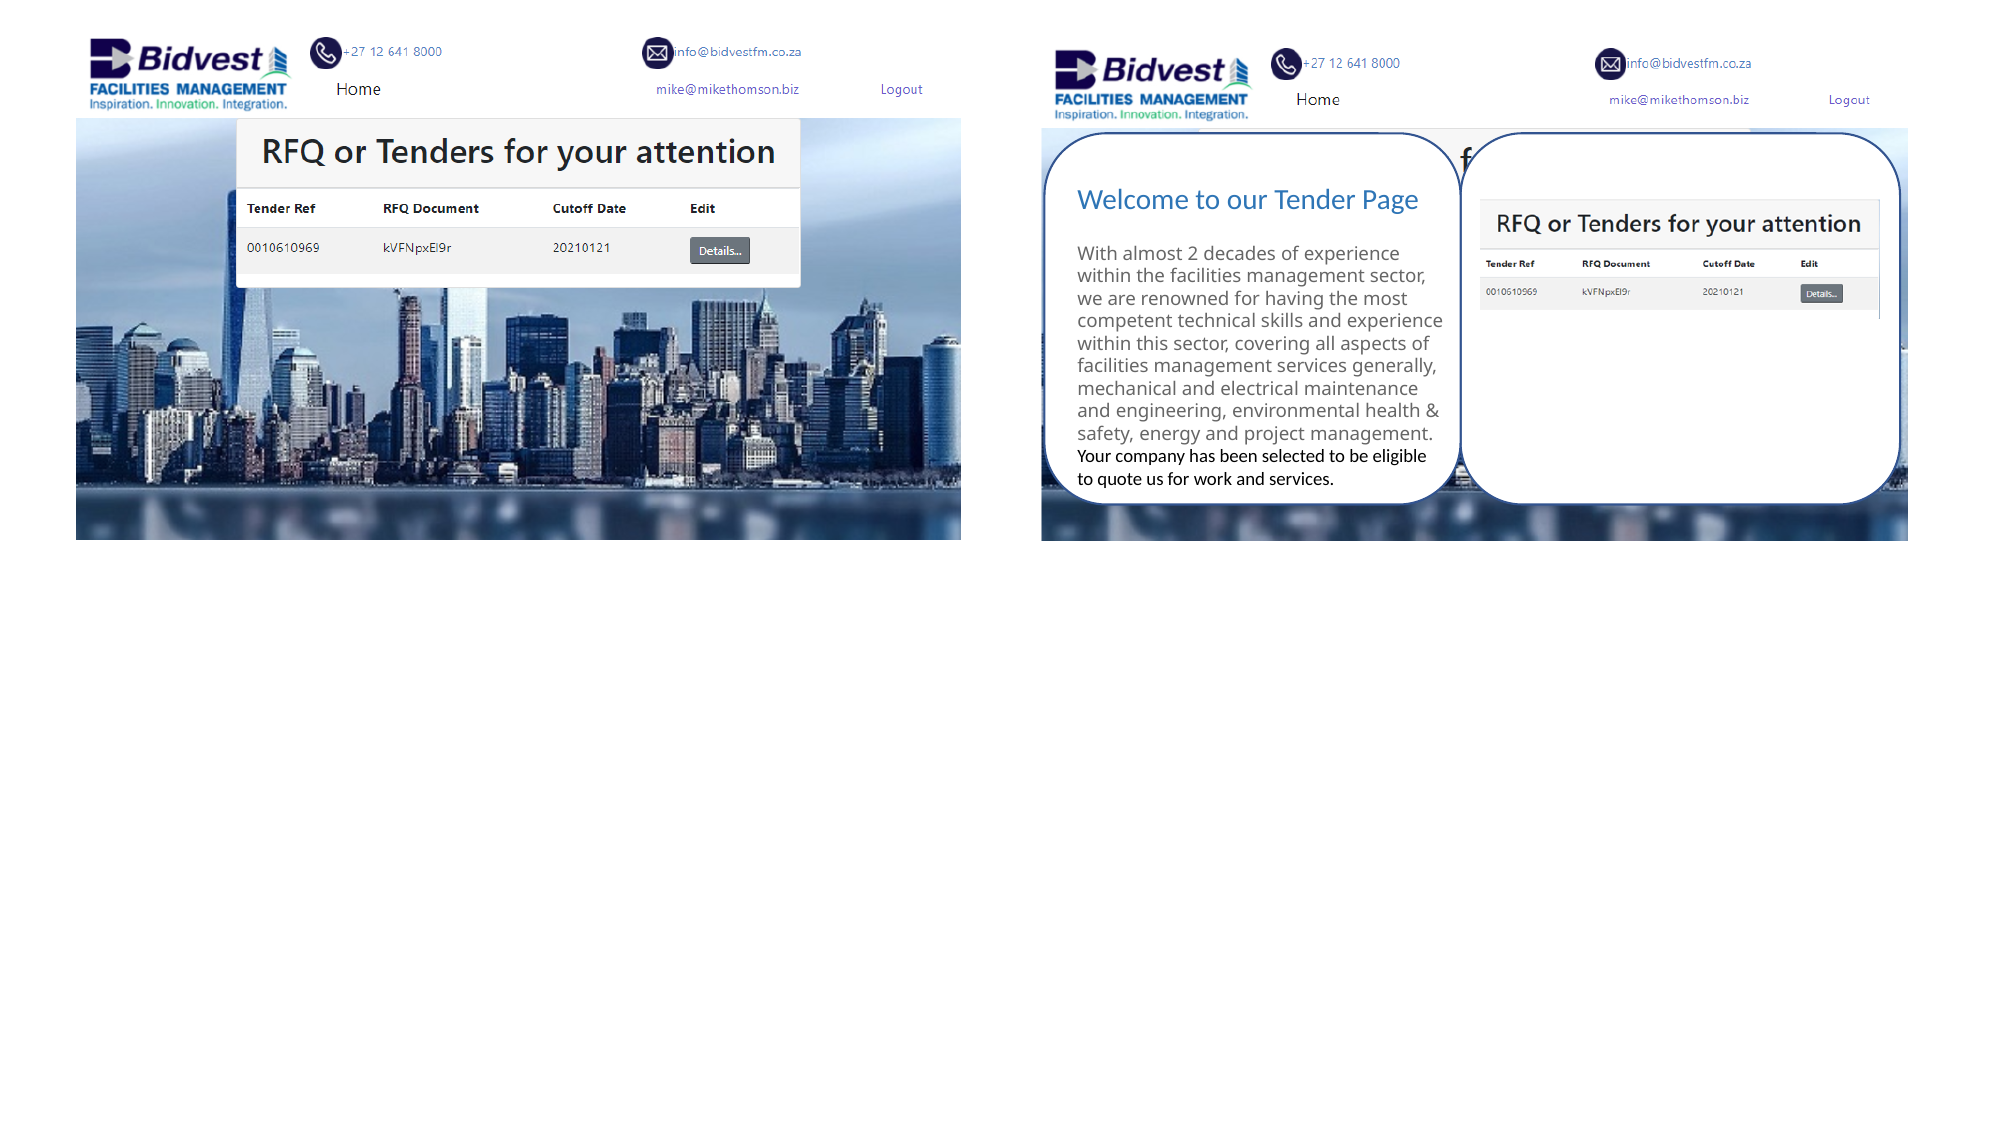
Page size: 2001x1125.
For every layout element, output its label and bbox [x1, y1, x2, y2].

picture [19, 23, 1934, 569]
